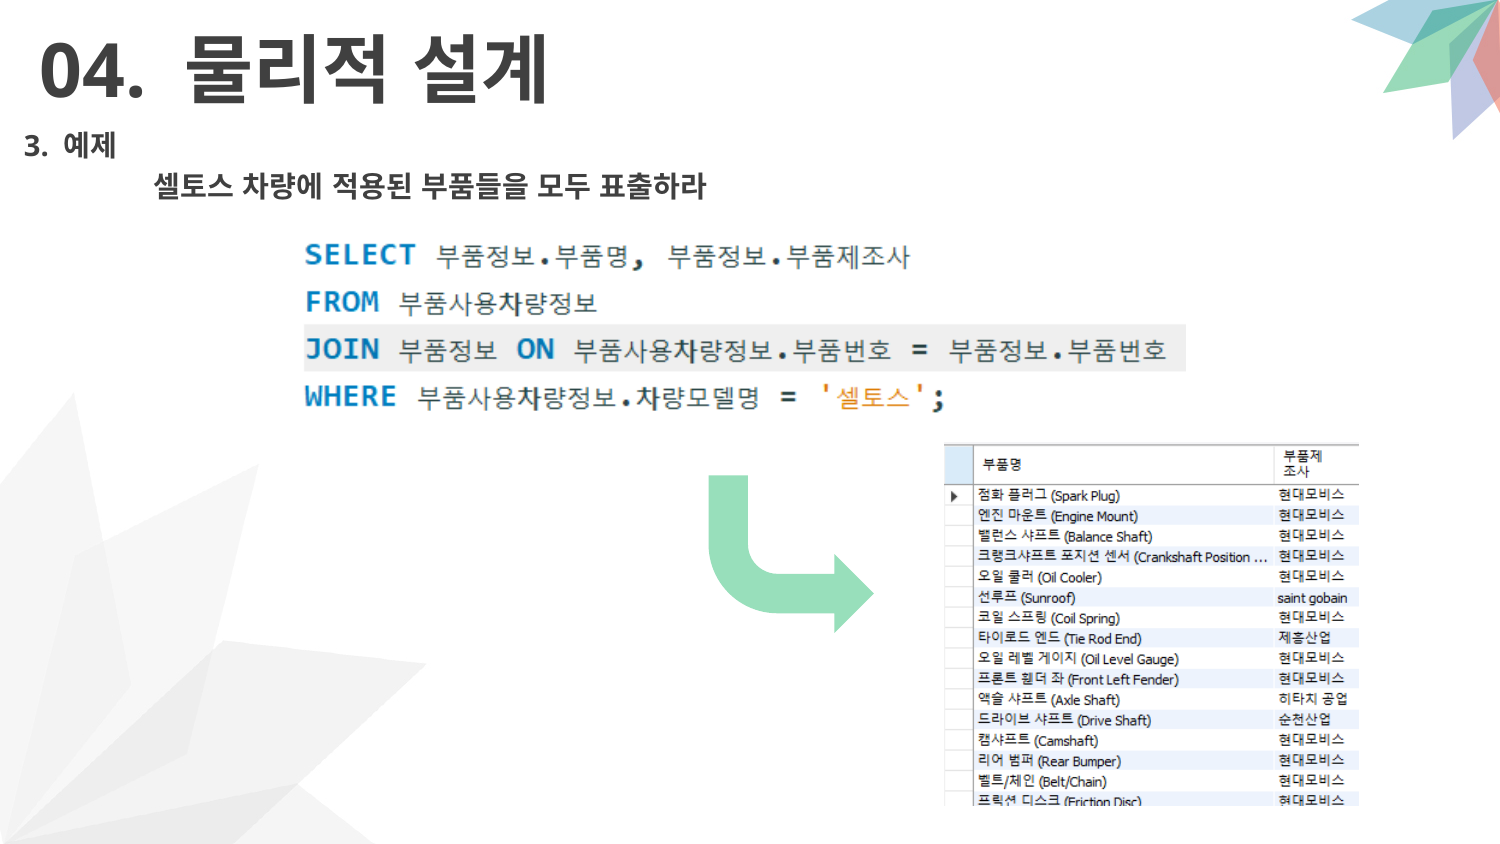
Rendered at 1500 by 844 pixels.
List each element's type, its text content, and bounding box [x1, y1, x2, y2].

text_box [706, 473, 876, 635]
list 04. 물리적 설계 [0, 20, 1046, 115]
picture [0, 0, 1500, 844]
text_box 셀토스 차량에 적용된 부품들을 모두 표출하라 [70, 161, 792, 210]
list 3. 예제 [0, 138, 821, 186]
